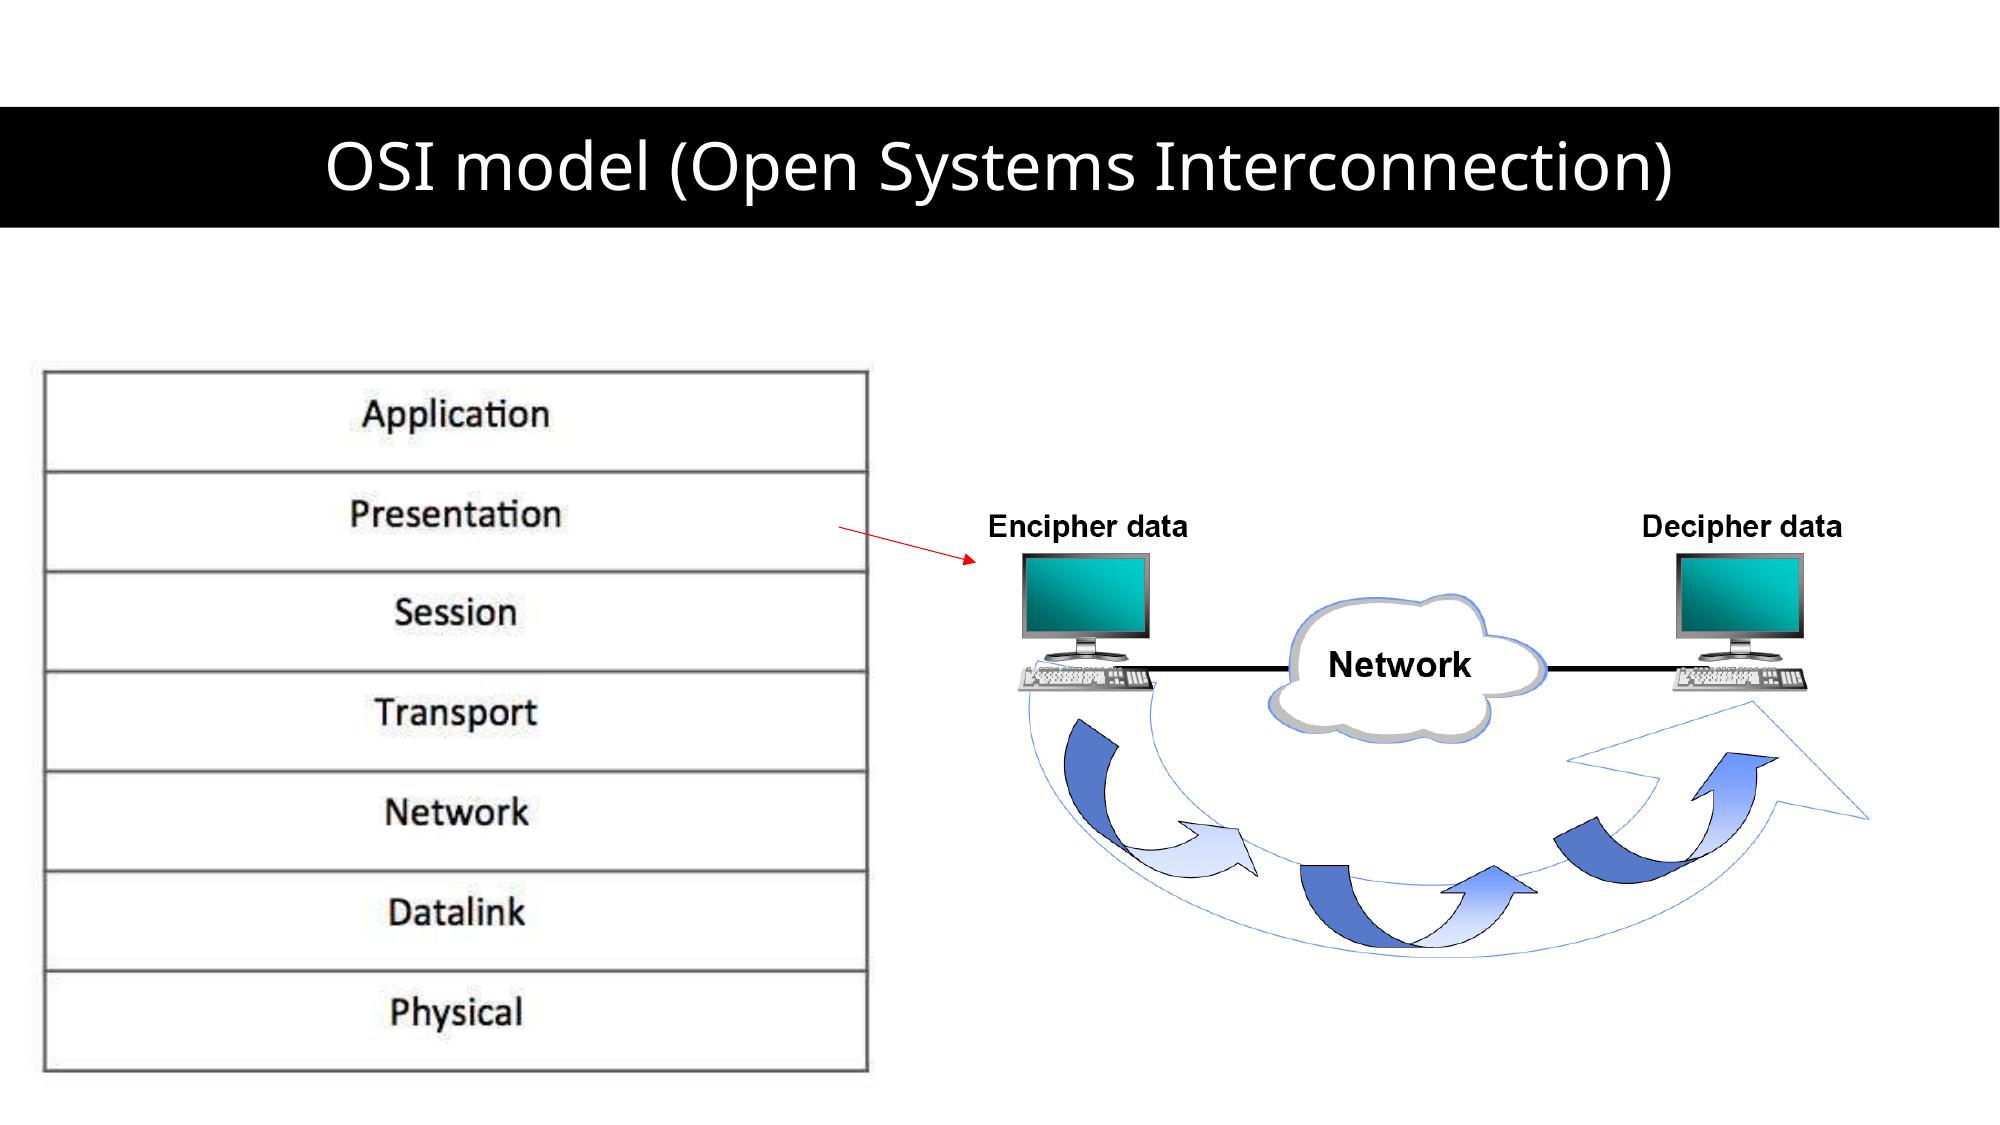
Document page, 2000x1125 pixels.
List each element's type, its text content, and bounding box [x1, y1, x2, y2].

text_box [0, 106, 2000, 229]
picture [15, 360, 895, 1091]
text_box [838, 526, 977, 563]
title OSI model (Open Systems Interconnection) [137, 110, 1862, 228]
picture [978, 505, 1878, 966]
